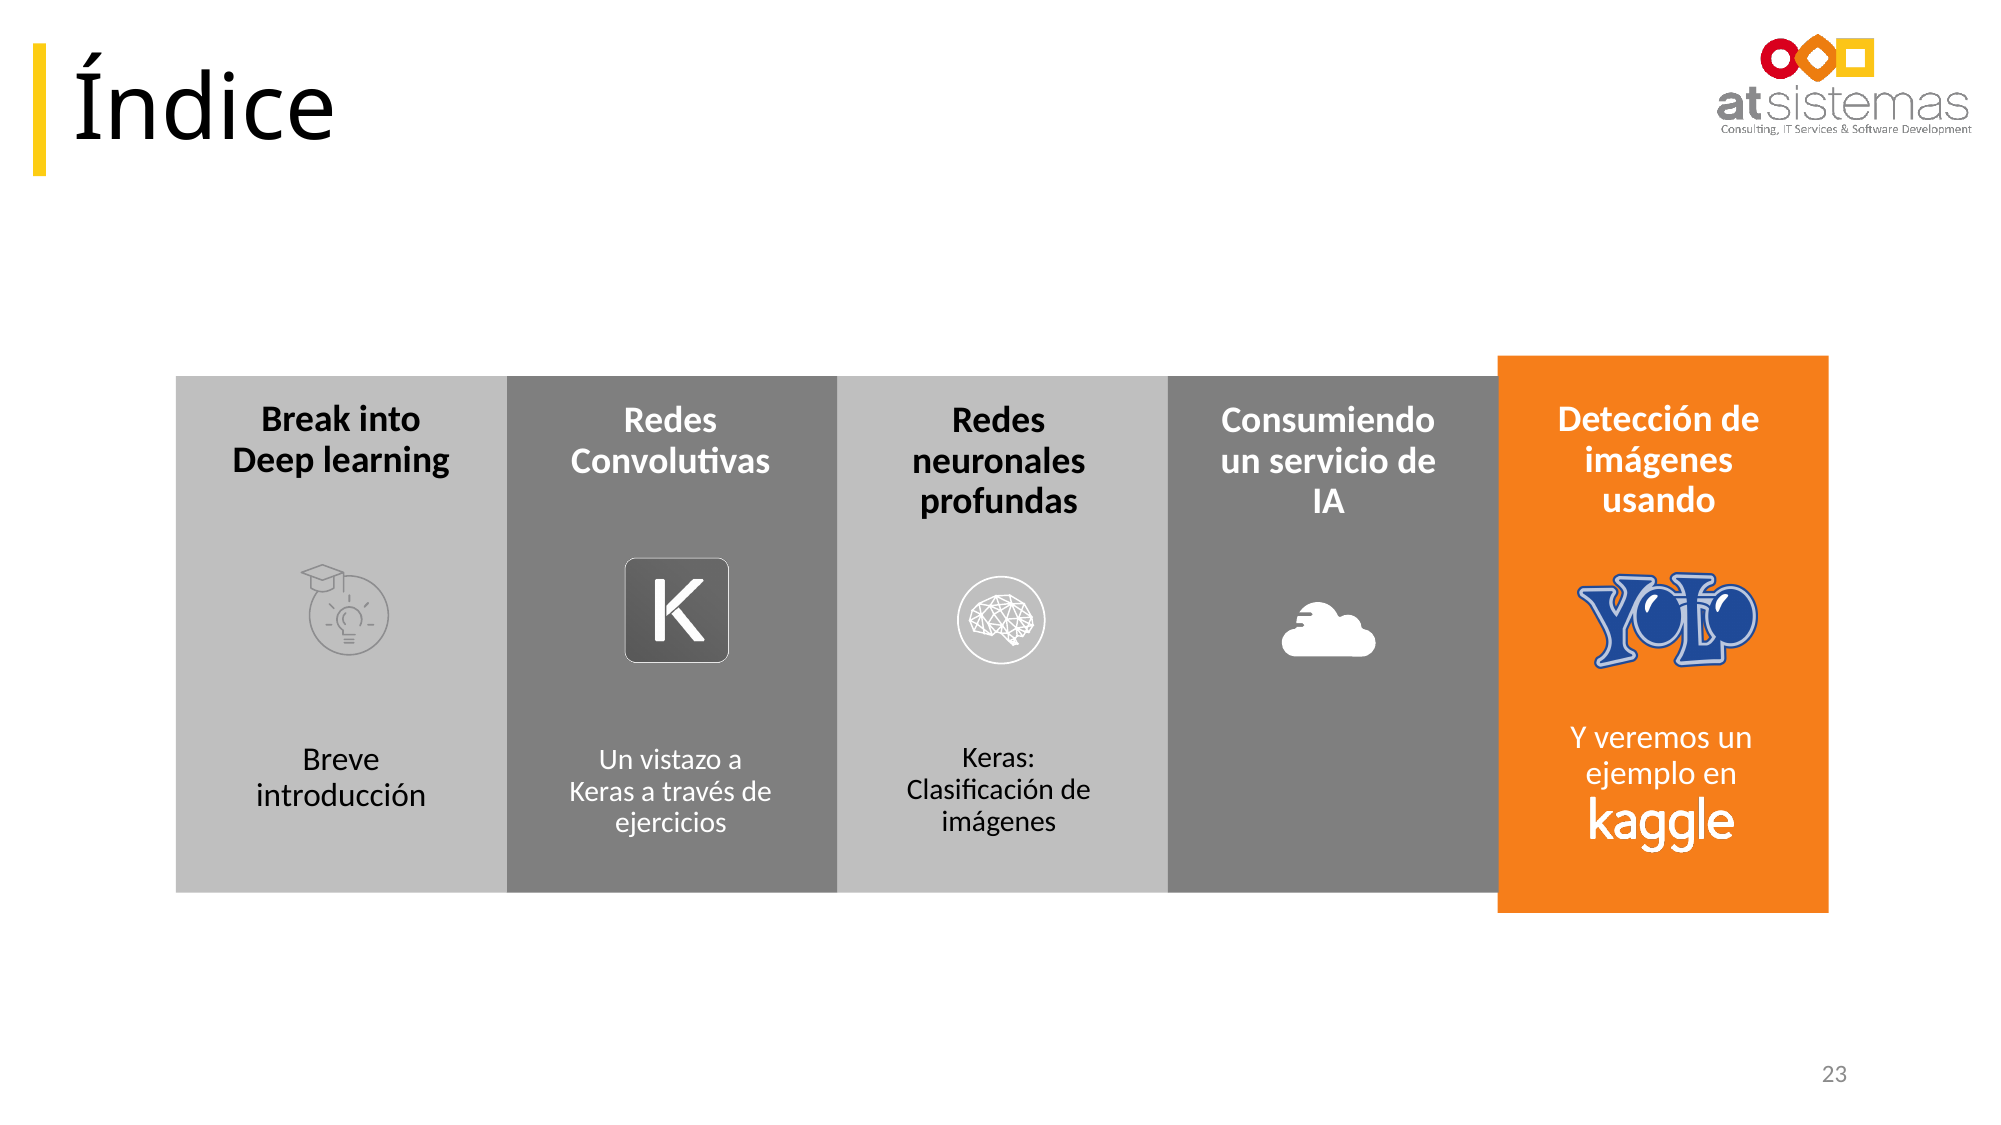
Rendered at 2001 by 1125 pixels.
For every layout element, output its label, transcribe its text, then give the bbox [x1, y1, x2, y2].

list Un vistazo a Keras a través de ejercicios [548, 736, 794, 848]
list Y veremos un ejemplo en [1539, 712, 1784, 869]
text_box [957, 575, 1046, 665]
picture [623, 556, 730, 664]
title Índice [58, 52, 1946, 168]
list Breve introducción [218, 734, 464, 846]
picture [1589, 796, 1745, 853]
list Detección de imágenes usando [1531, 391, 1787, 517]
picture [1577, 572, 1758, 669]
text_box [300, 563, 390, 656]
picture [1717, 34, 1972, 137]
list Redes Convolutivas [532, 392, 809, 518]
text_box [1281, 602, 1376, 657]
list Keras: Clasificación de imágenes [876, 734, 1122, 846]
list Break into Deep learning [207, 391, 475, 516]
slide_number 23 [1412, 1042, 1863, 1103]
list Consumiendo un servicio de IA [1194, 392, 1463, 518]
list Redes neuronales profundas [865, 392, 1133, 518]
